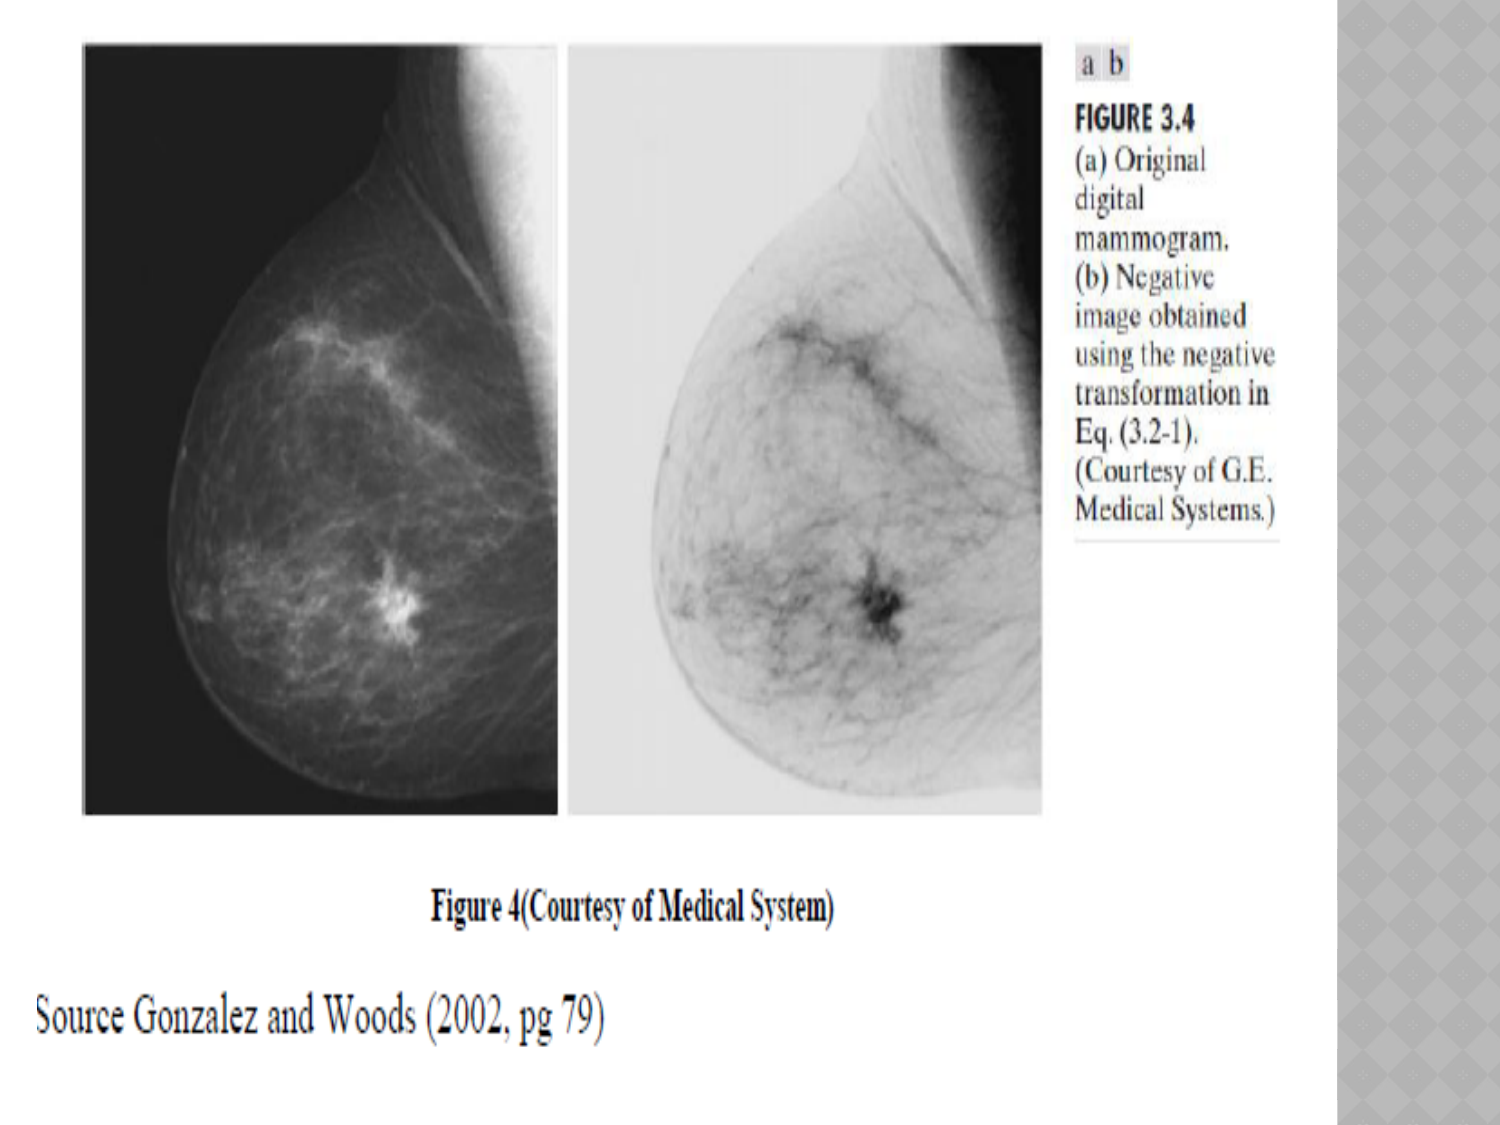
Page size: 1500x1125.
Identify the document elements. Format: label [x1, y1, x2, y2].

picture [36, 0, 1293, 1063]
